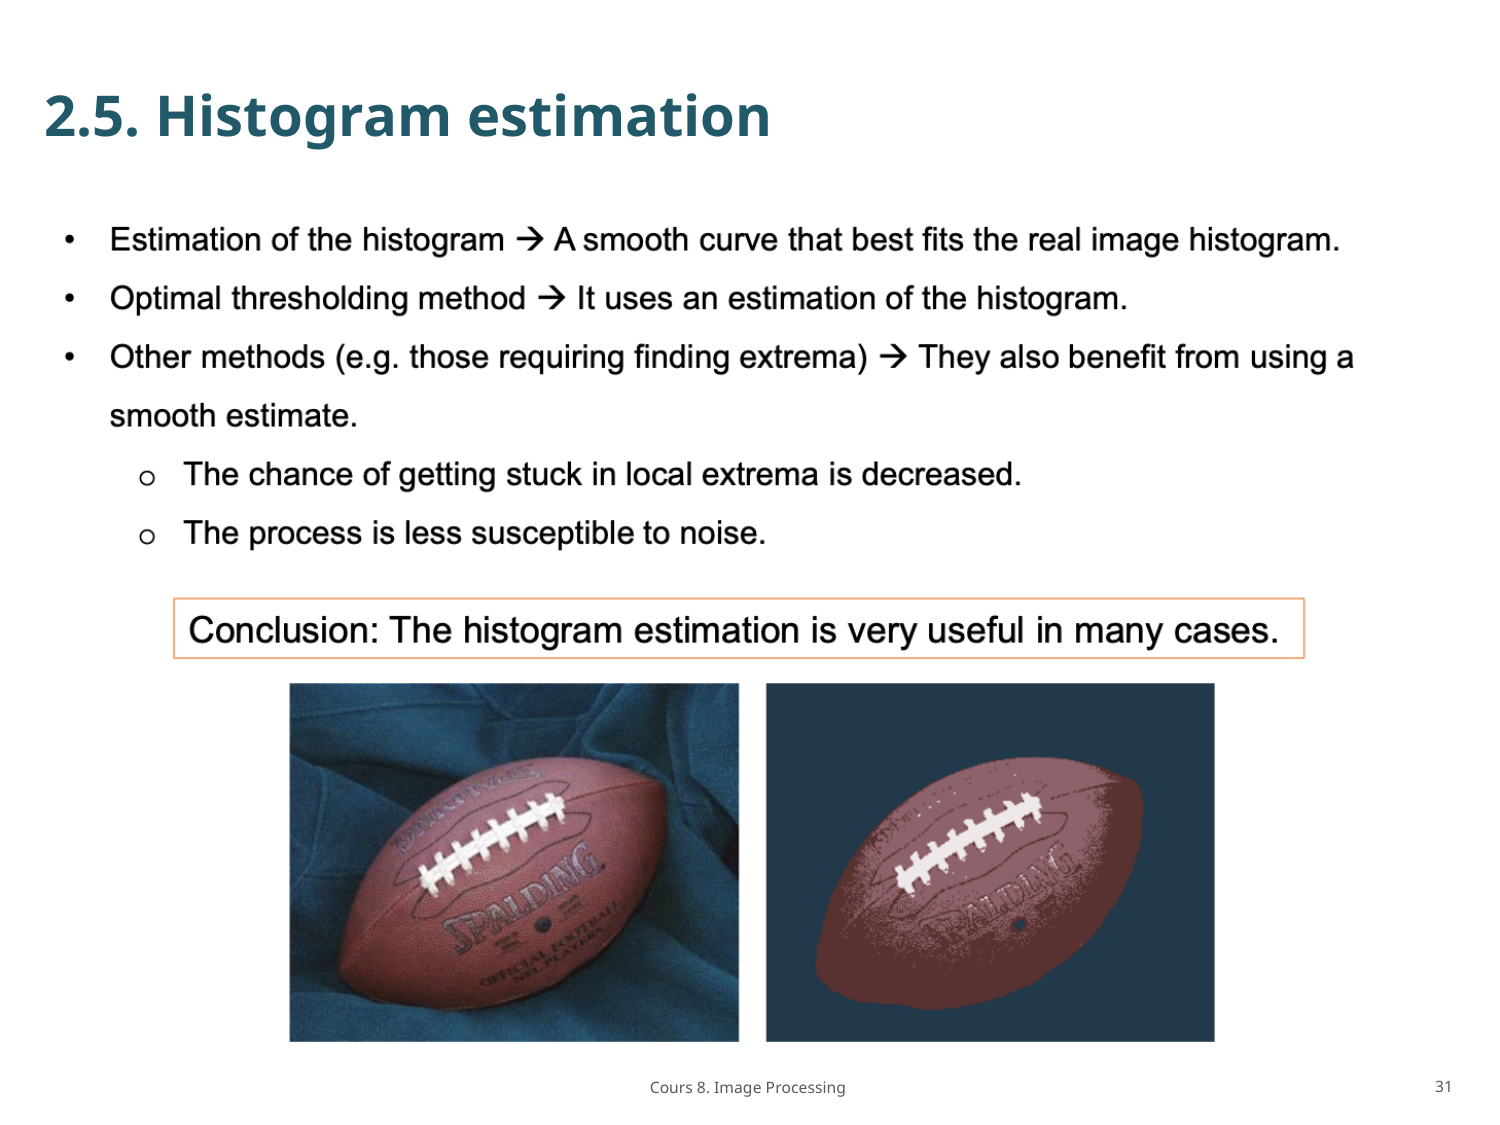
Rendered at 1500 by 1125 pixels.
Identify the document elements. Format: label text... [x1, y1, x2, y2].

footer Cours 8. Image Processing [510, 1069, 986, 1106]
title 2.5. Histogram estimation [29, 30, 1466, 197]
picture [33, 195, 1467, 1045]
slide_number 31 [1118, 1069, 1469, 1106]
